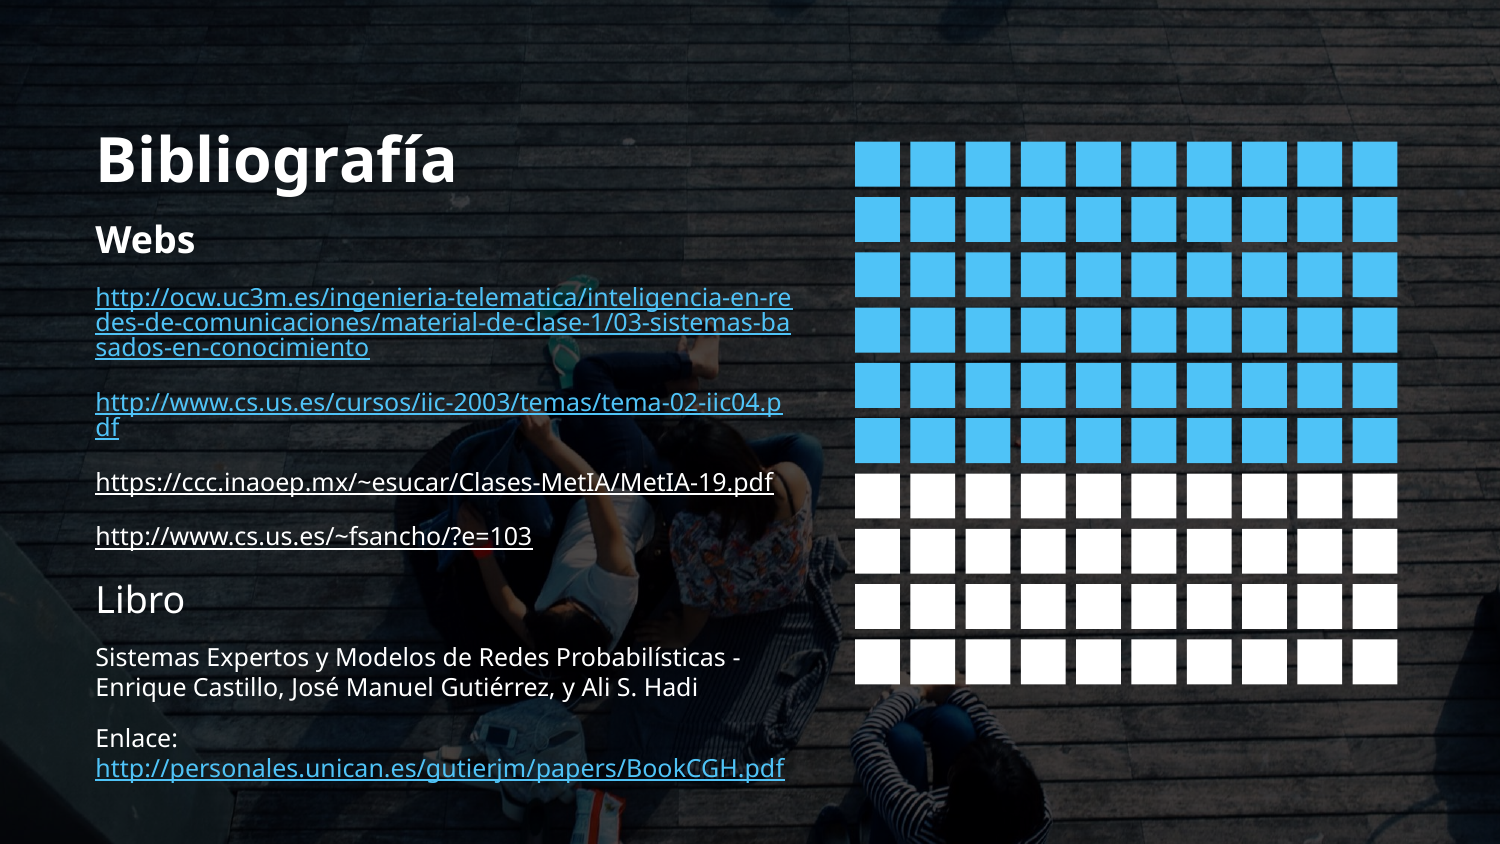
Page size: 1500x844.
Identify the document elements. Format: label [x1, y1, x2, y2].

text_box [854, 141, 1398, 685]
picture [0, 0, 1500, 844]
